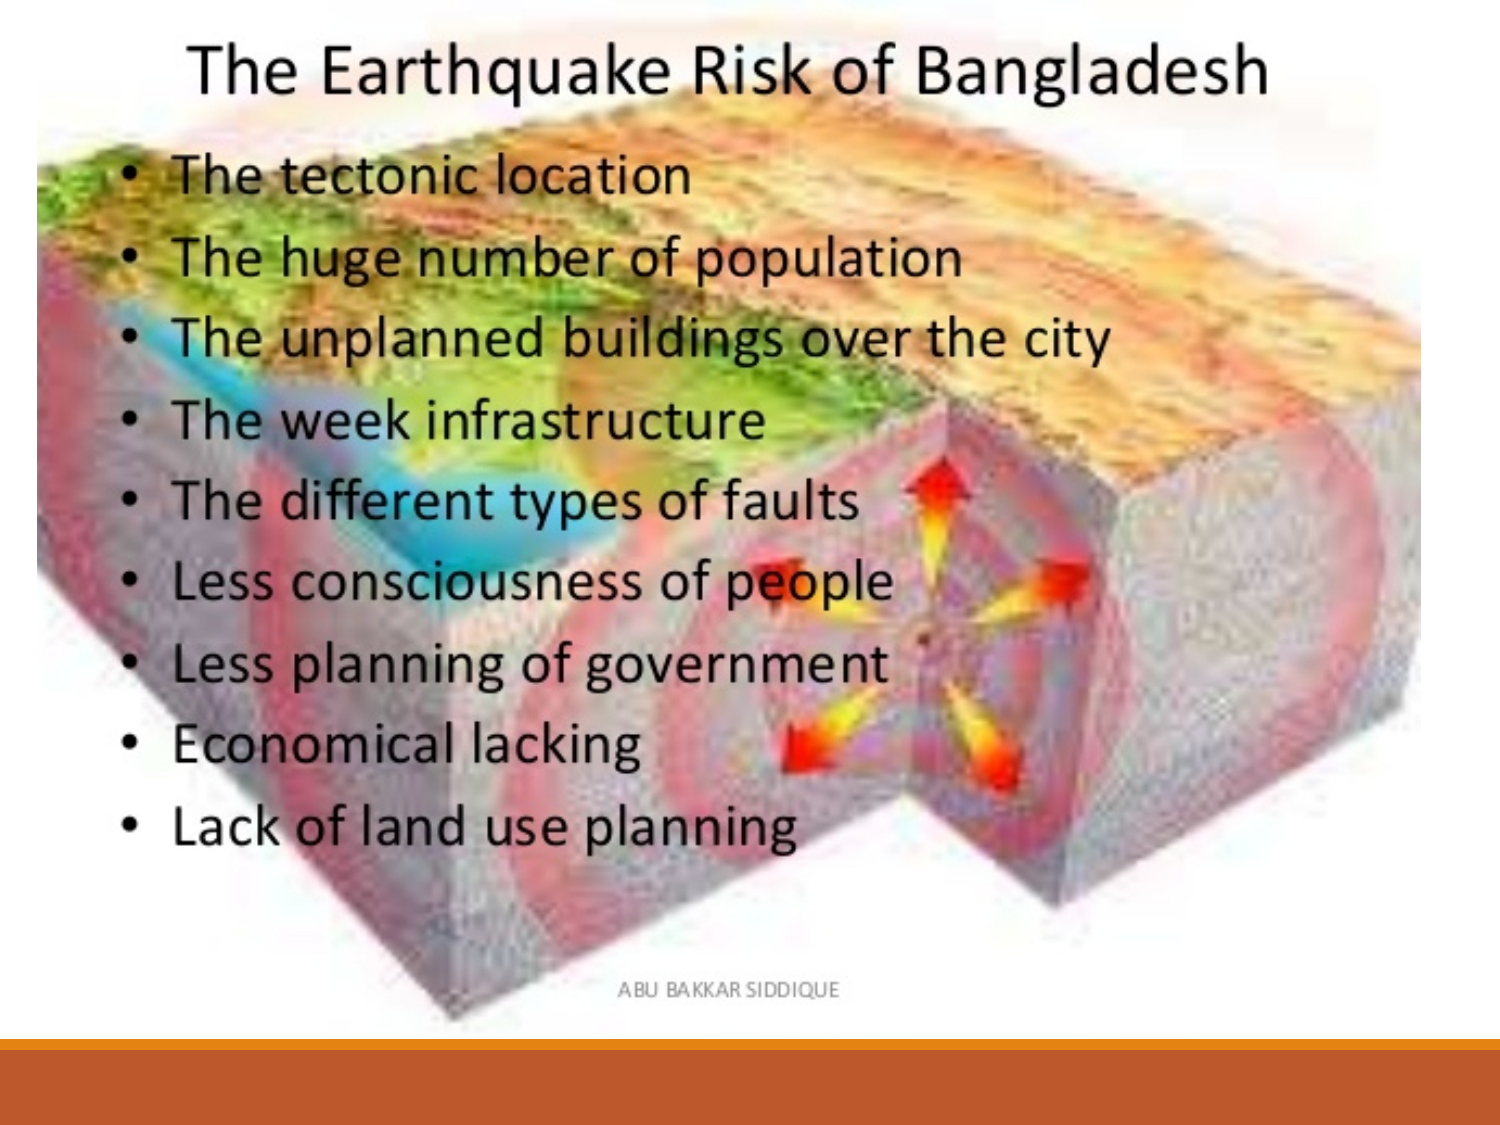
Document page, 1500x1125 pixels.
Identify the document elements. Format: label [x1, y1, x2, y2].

list [36, 0, 1421, 1039]
